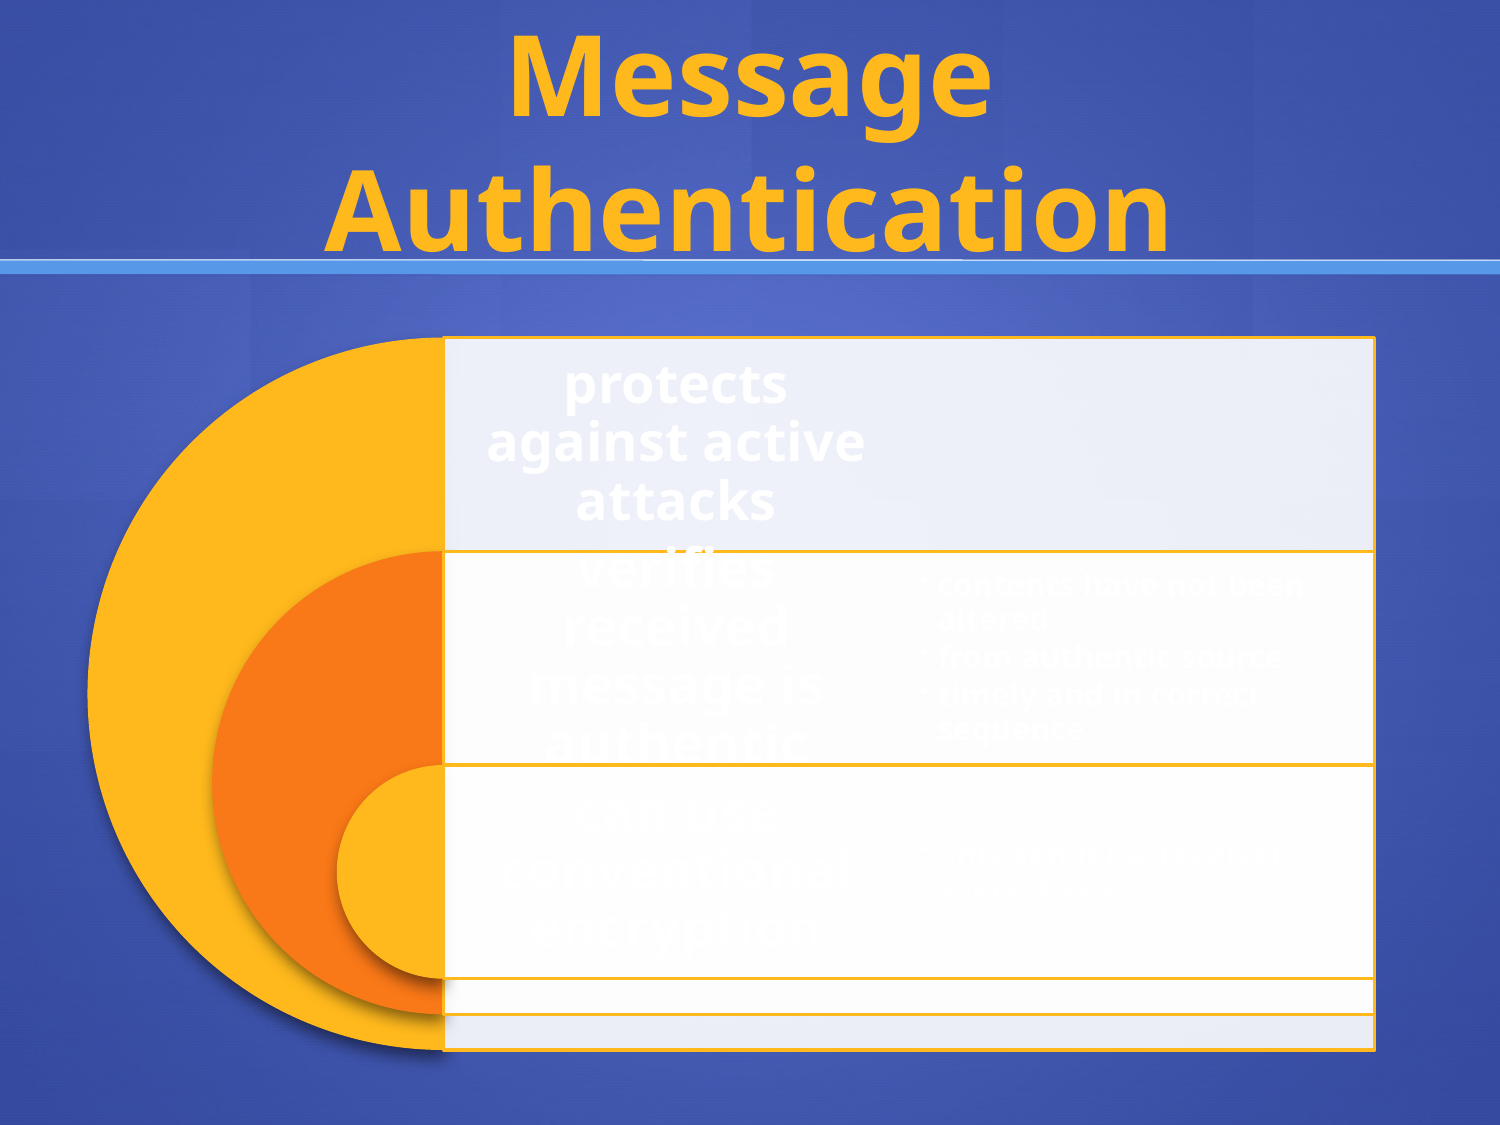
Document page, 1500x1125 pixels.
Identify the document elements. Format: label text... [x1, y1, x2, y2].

title Message Authentication [75, 45, 1425, 233]
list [86, 336, 1376, 1052]
